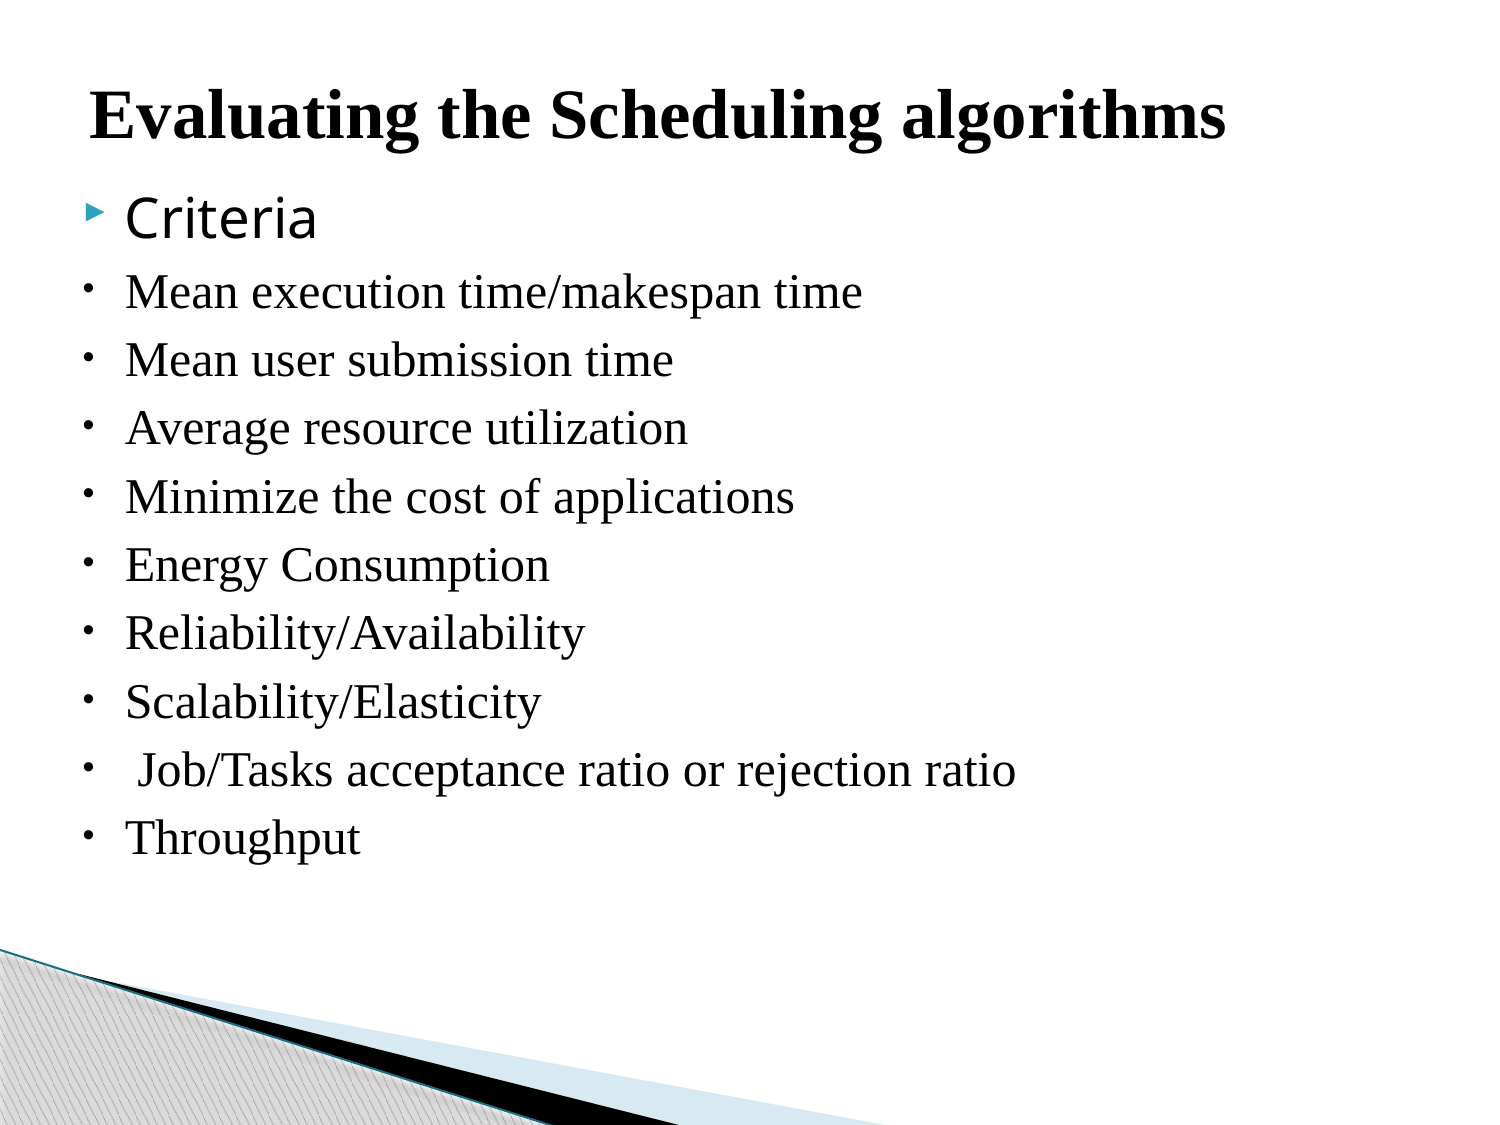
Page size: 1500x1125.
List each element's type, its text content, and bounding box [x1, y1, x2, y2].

list Criteria Mean execution time/makespan time Mean user submission time Average resource utilization Minimize the cost of applications Energy Consumption Reliability/Availability Scalability/Elasticity Job/Tasks acceptance ratio or rejection ratio Throughput [50, 174, 1475, 986]
title Evaluating the Scheduling algorithms [75, 45, 1425, 175]
